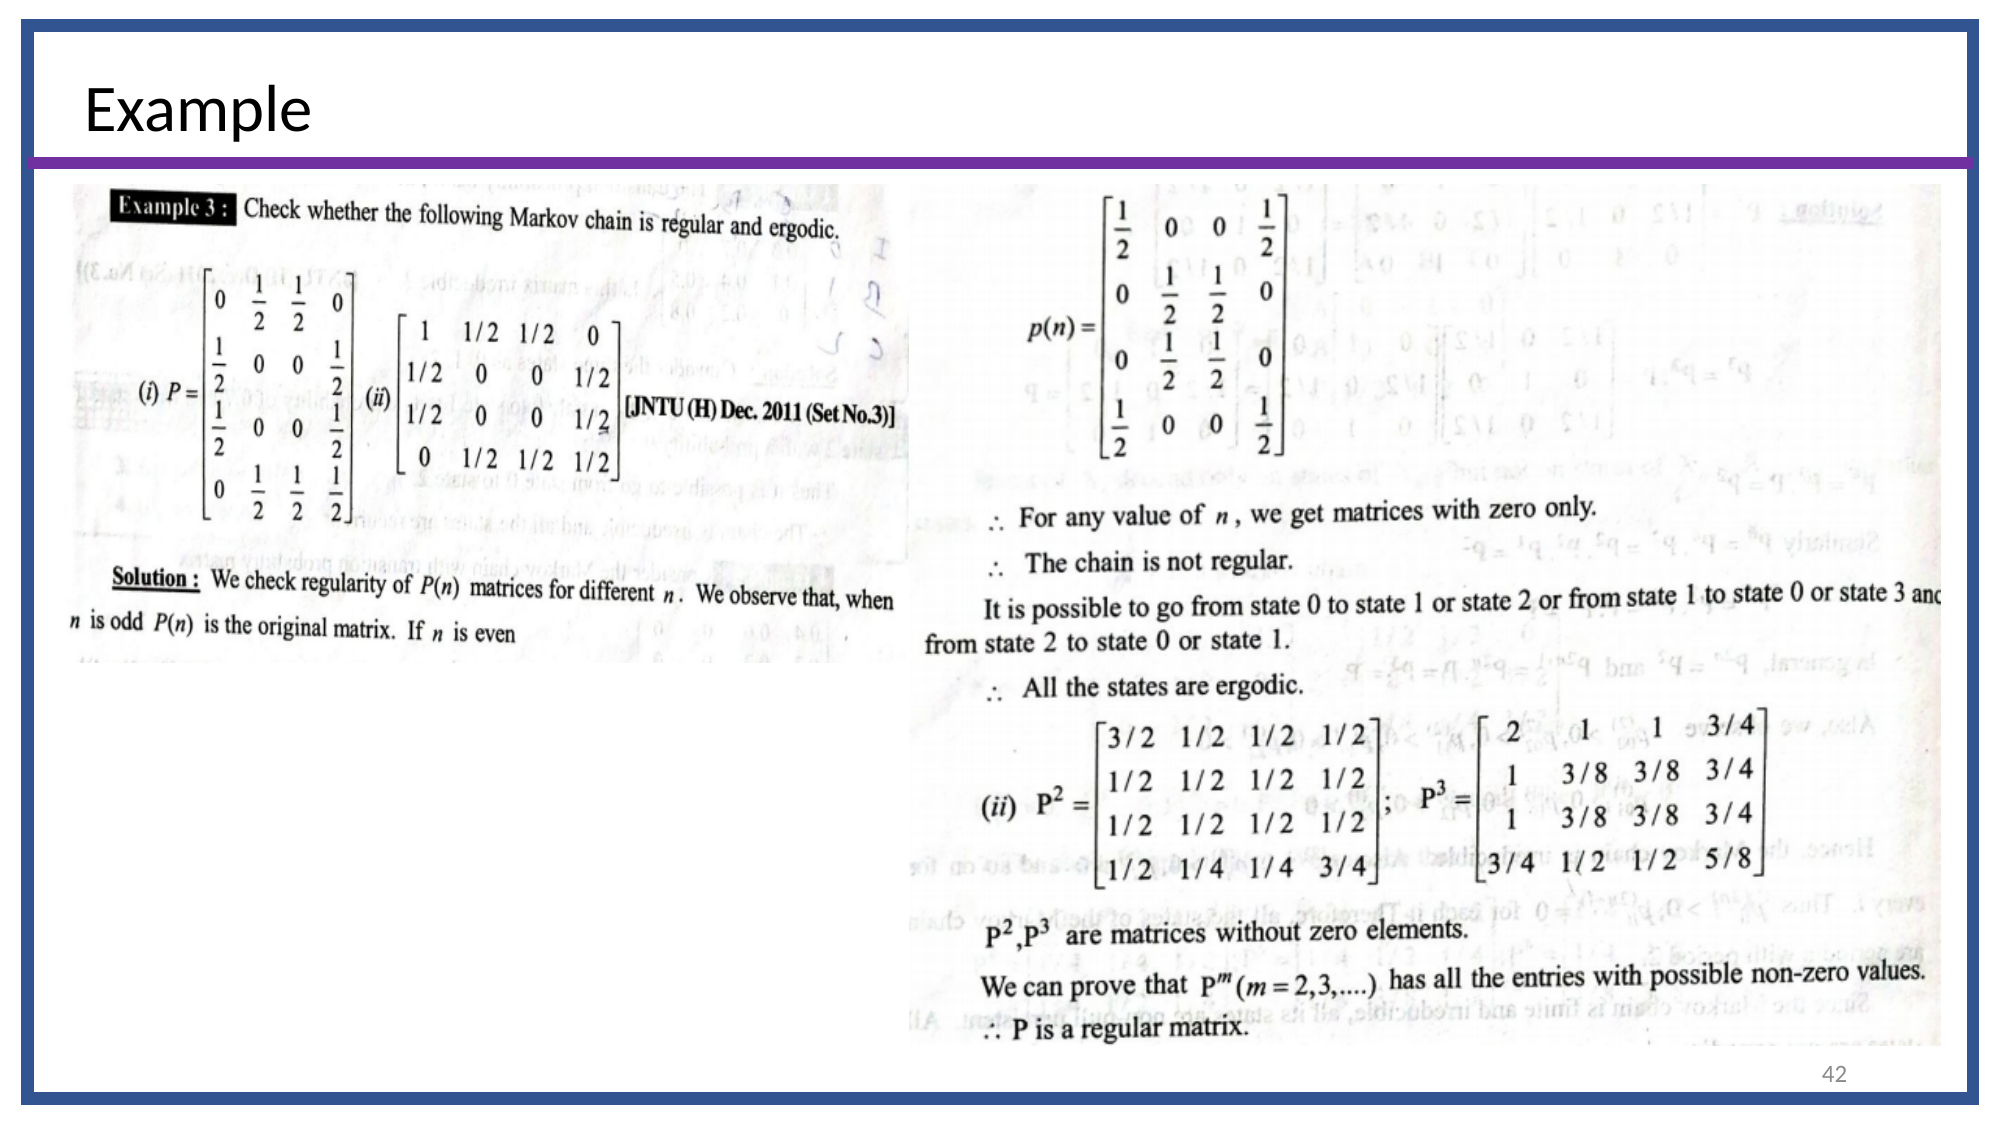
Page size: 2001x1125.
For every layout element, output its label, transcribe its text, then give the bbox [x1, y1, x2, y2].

text_box Example [69, 57, 461, 153]
text_box [27, 24, 1974, 1099]
slide_number 42 [1412, 1046, 1863, 1103]
picture [64, 184, 1941, 1046]
